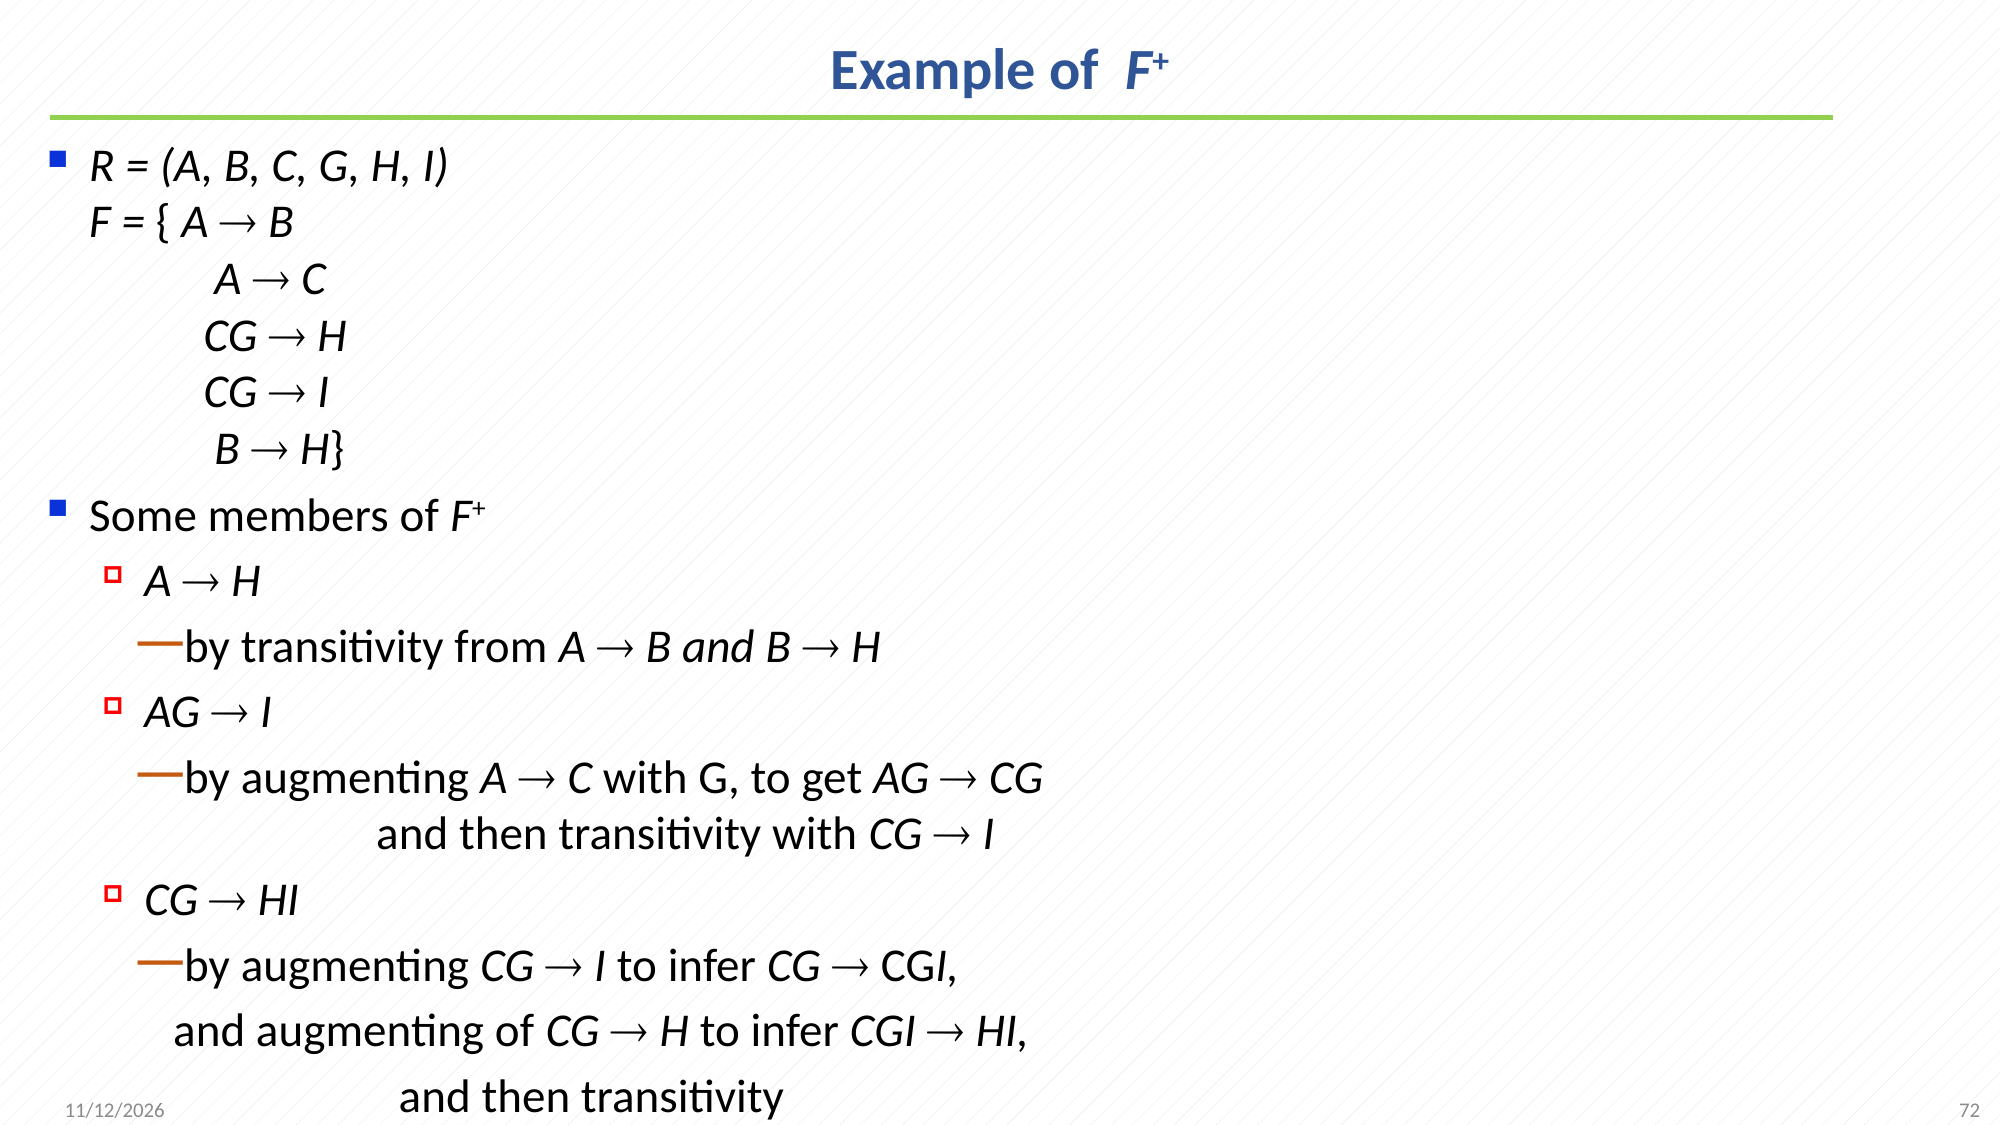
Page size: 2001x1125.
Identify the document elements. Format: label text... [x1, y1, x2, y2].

title Example of F+ [50, 13, 1949, 126]
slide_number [49, 1079, 500, 1125]
list R = (A, B, C, G, H, I) F = { A  B A  C CG  H CG  I B  H} Some members of F+ A  H by transitivity from A  B and B  H AG  I by augmenting A  C with G, to get AG  CG and then transitivity with CG  I CG  HI by augmenting CG  I to infer CG  CGI, and augmenting of CG  H to infer CGI  HI, and then transitivity [32, 126, 1974, 1125]
slide_number 72 [1545, 1079, 1996, 1125]
